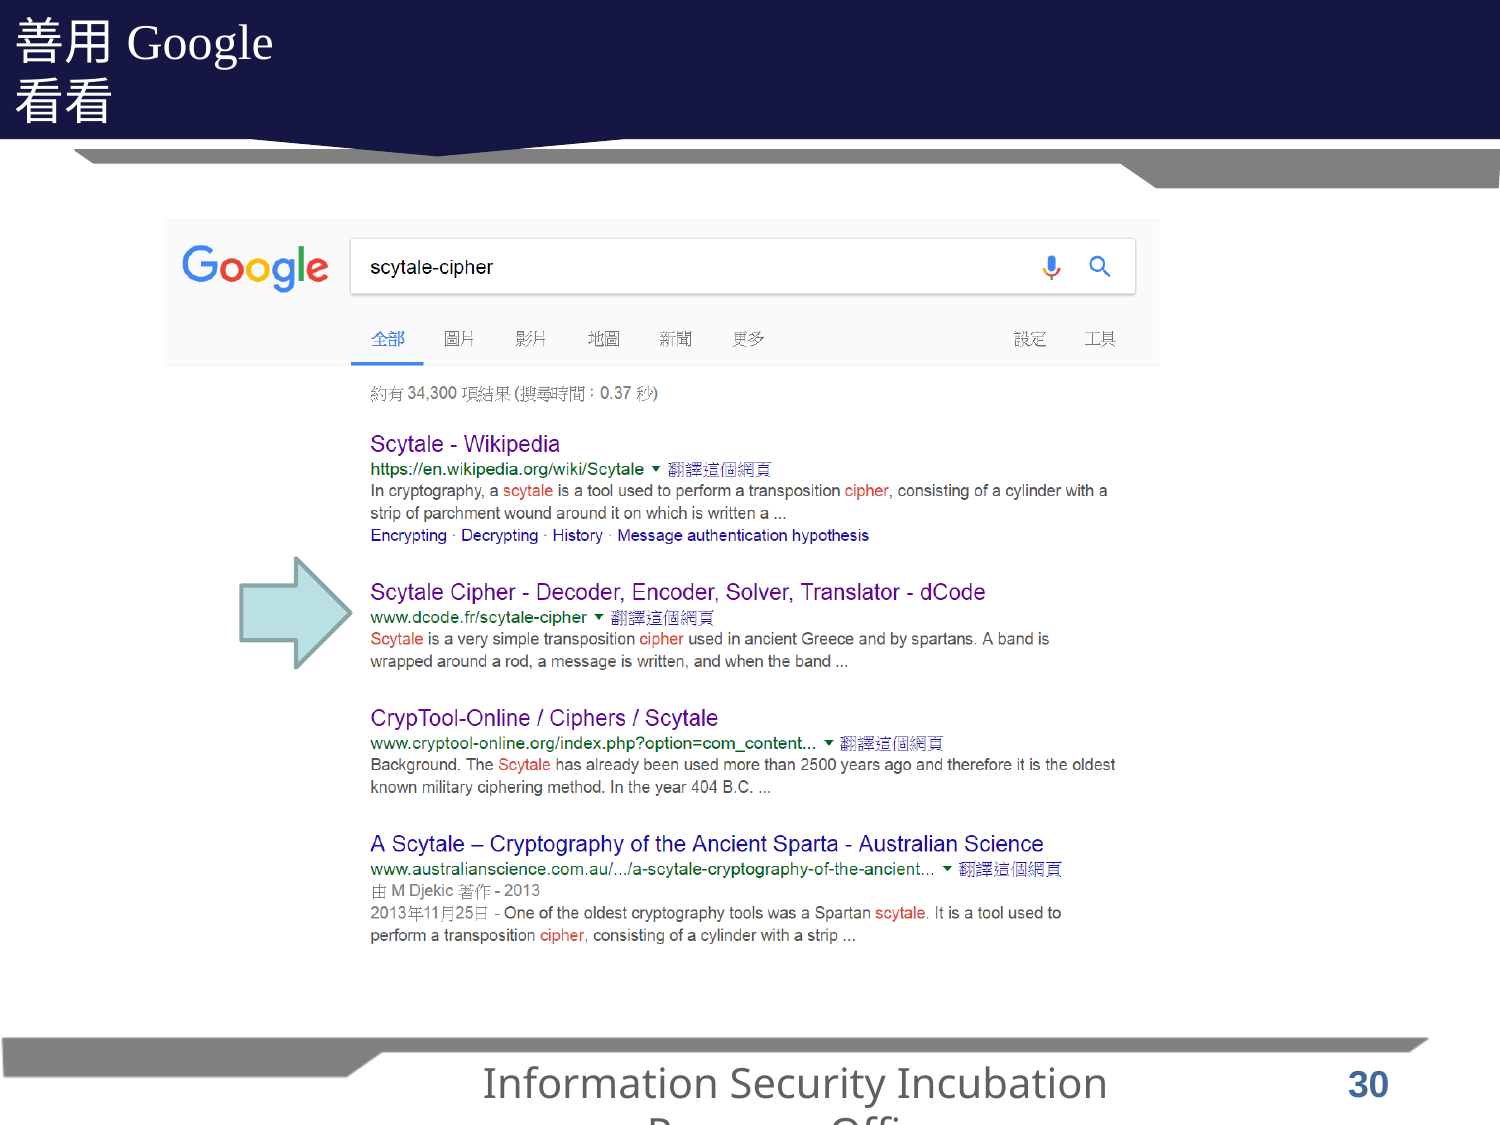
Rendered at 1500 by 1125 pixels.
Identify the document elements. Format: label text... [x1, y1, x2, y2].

picture [504, 1078, 516, 1091]
picture [758, 1078, 770, 1085]
picture [1063, 1078, 1076, 1091]
picture [1375, 1075, 1382, 1091]
picture [1089, 1078, 1101, 1091]
picture [700, 1078, 712, 1091]
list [163, 218, 1160, 963]
picture [624, 1087, 634, 1091]
picture [586, 1078, 597, 1091]
picture [0, 1037, 1433, 1091]
picture [1014, 1087, 1024, 1091]
picture [673, 1078, 686, 1091]
picture [600, 1078, 611, 1091]
picture [543, 1078, 556, 1091]
picture [989, 1078, 1002, 1091]
text_box 善用Google 看看 [0, 0, 1500, 159]
picture [917, 1078, 929, 1091]
